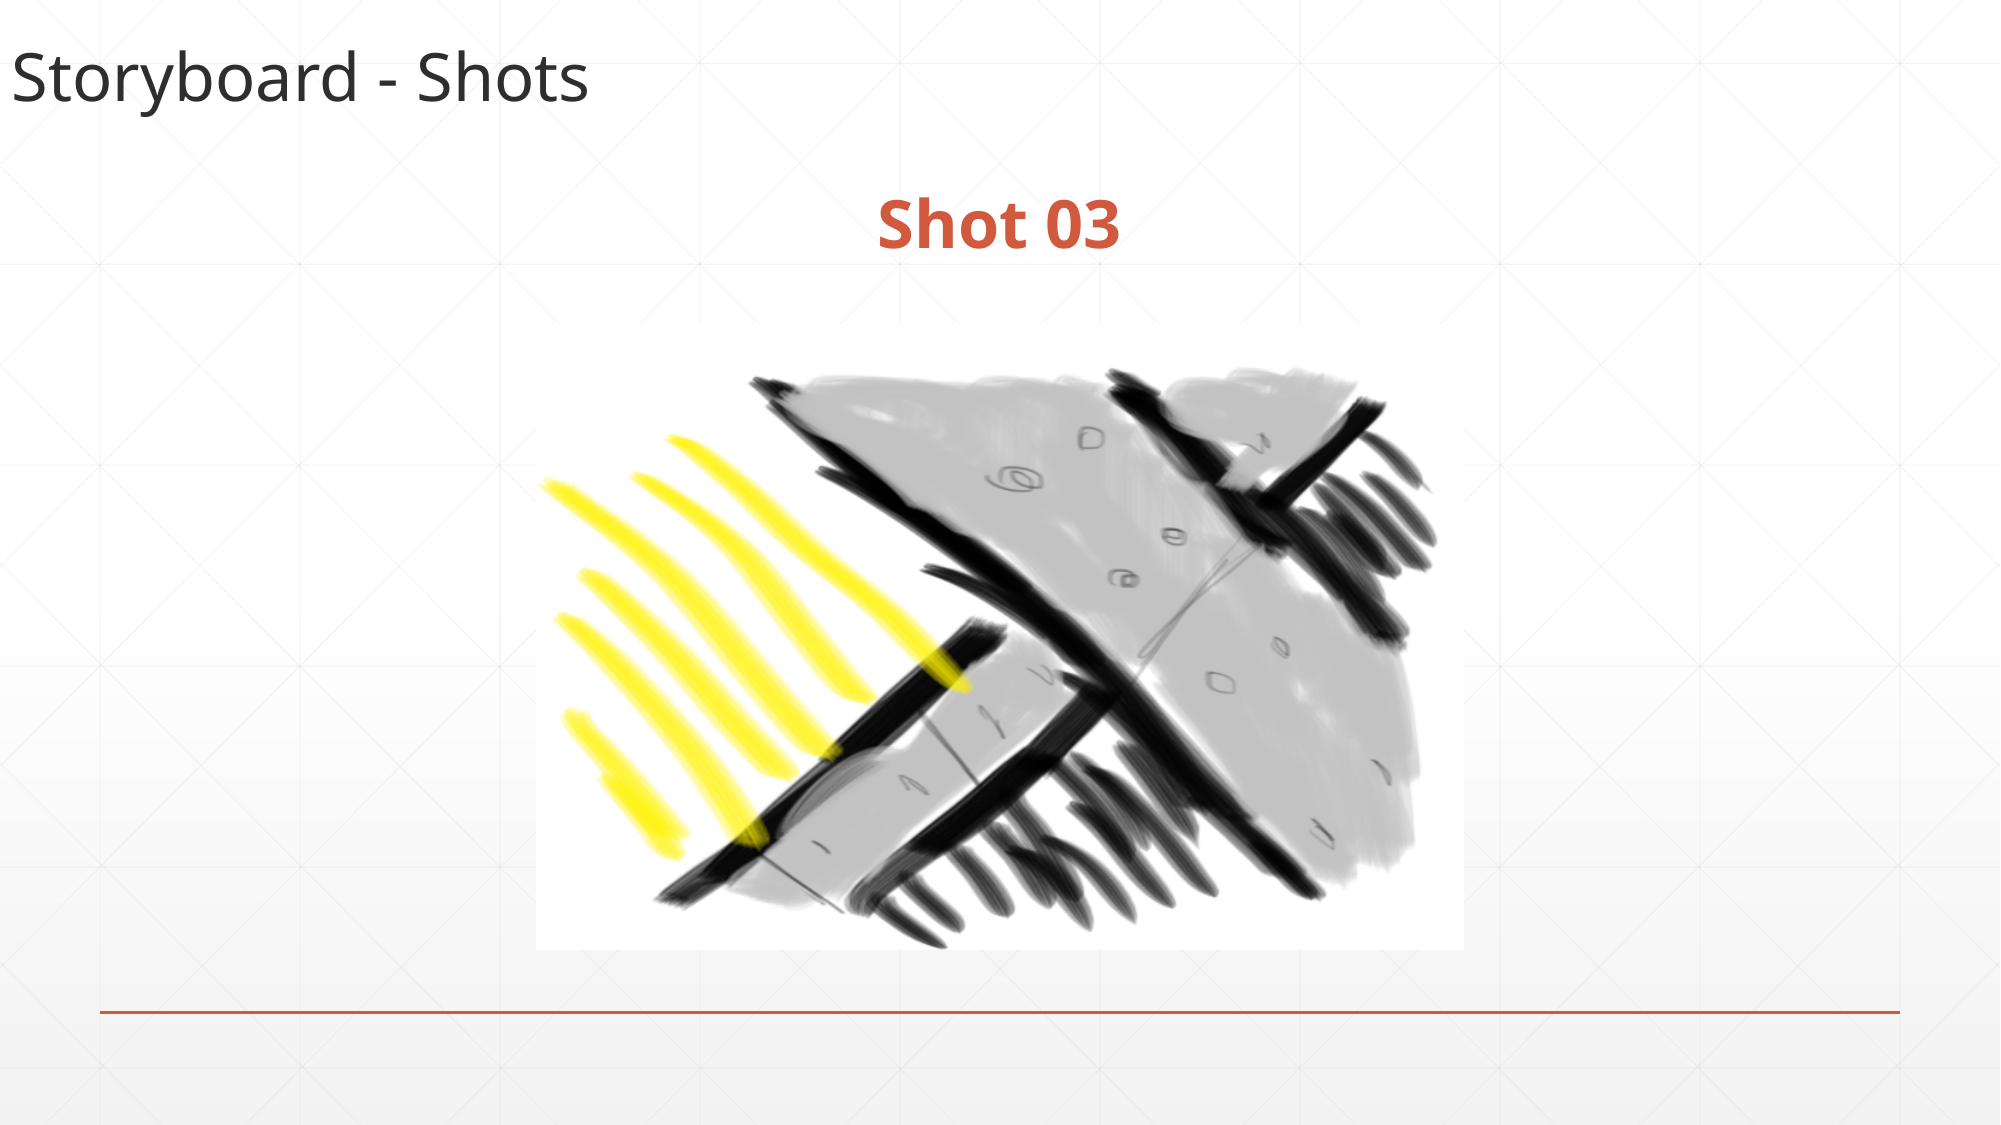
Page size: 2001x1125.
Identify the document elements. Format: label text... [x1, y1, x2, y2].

text_box Storyboard - Shots [0, 27, 607, 123]
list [535, 324, 1464, 950]
title Shot 03 [212, 82, 1788, 271]
